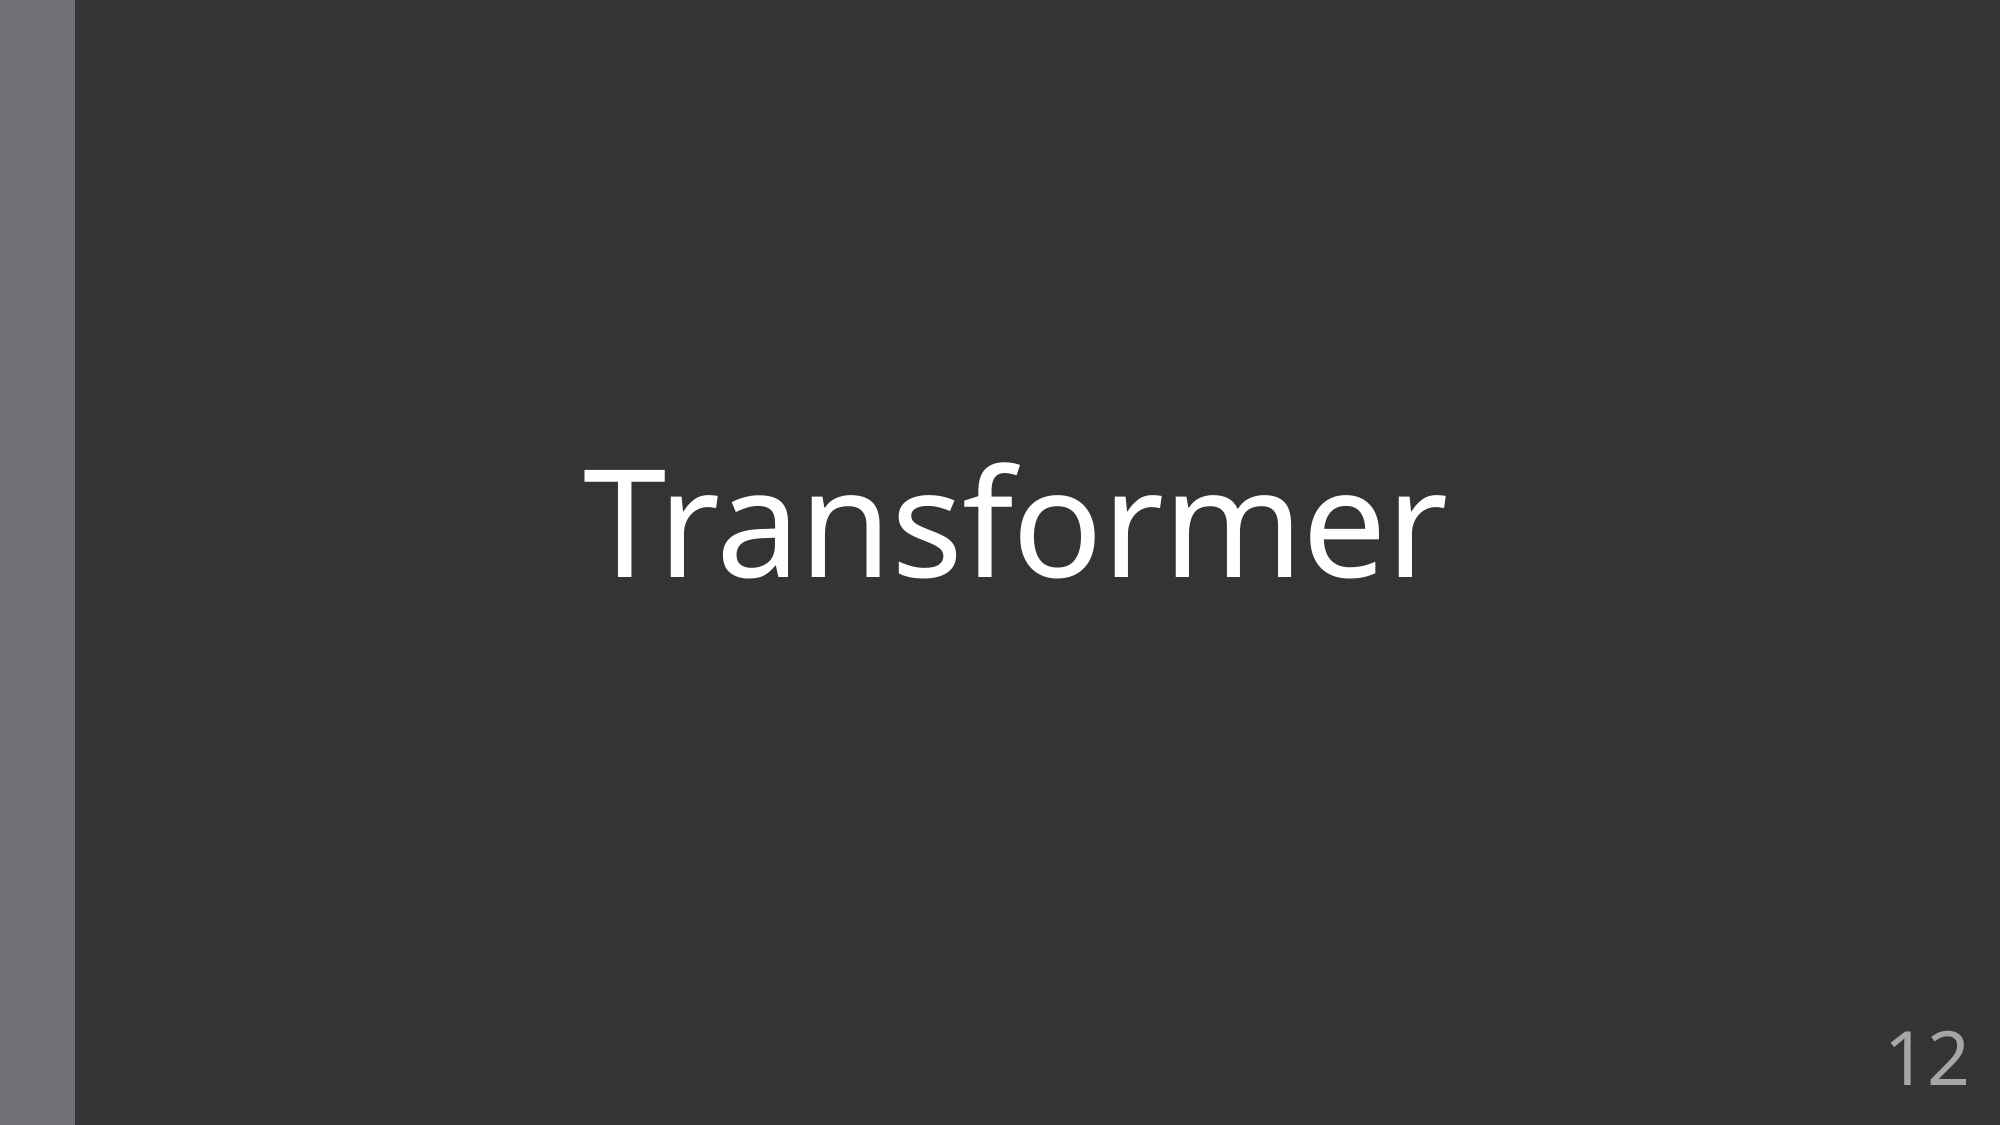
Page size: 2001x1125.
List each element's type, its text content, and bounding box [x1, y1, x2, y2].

title Transformer [568, 411, 2000, 616]
slide_number 12 [1852, 1012, 2000, 1110]
